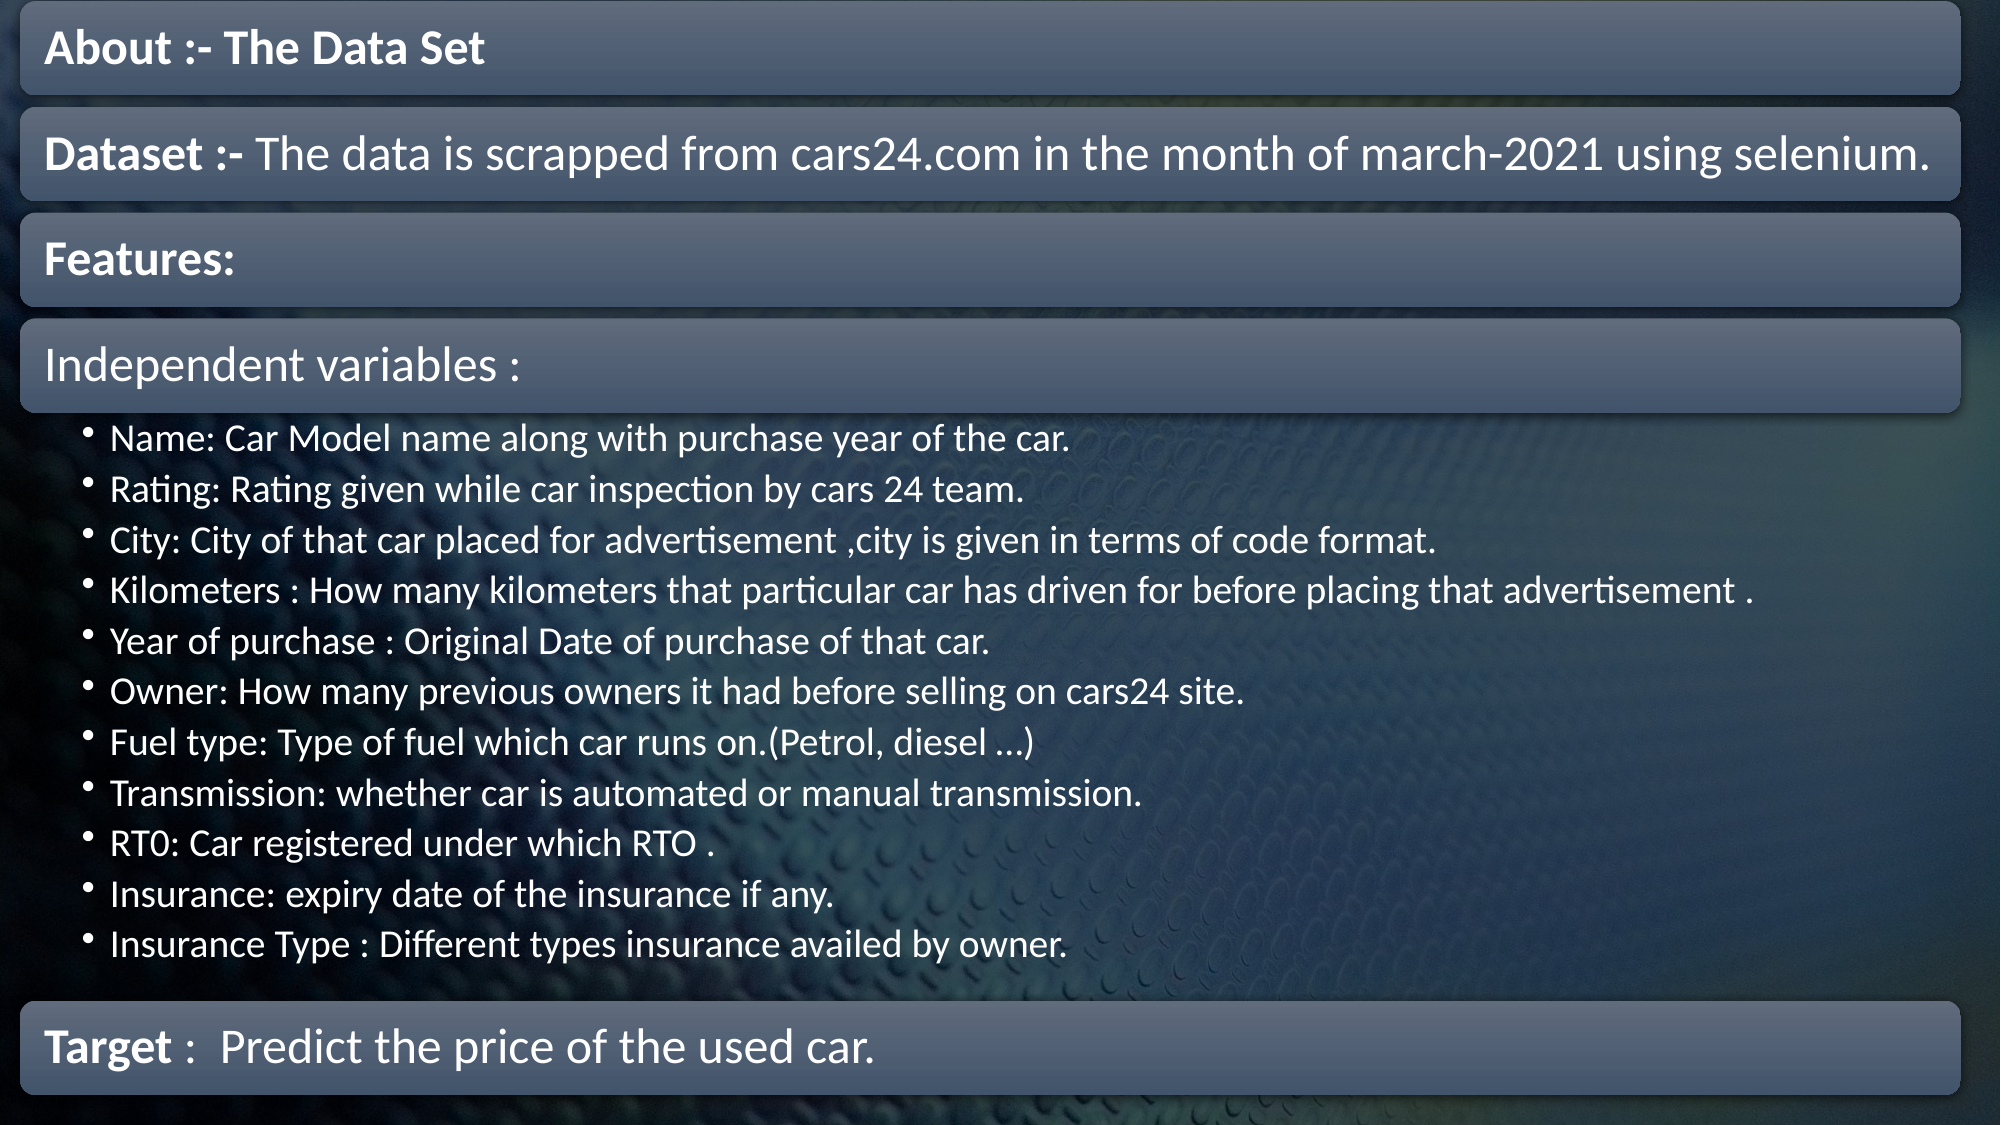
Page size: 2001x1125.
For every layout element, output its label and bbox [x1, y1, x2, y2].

picture [0, 0, 2000, 1125]
text_box [19, 0, 1961, 1095]
